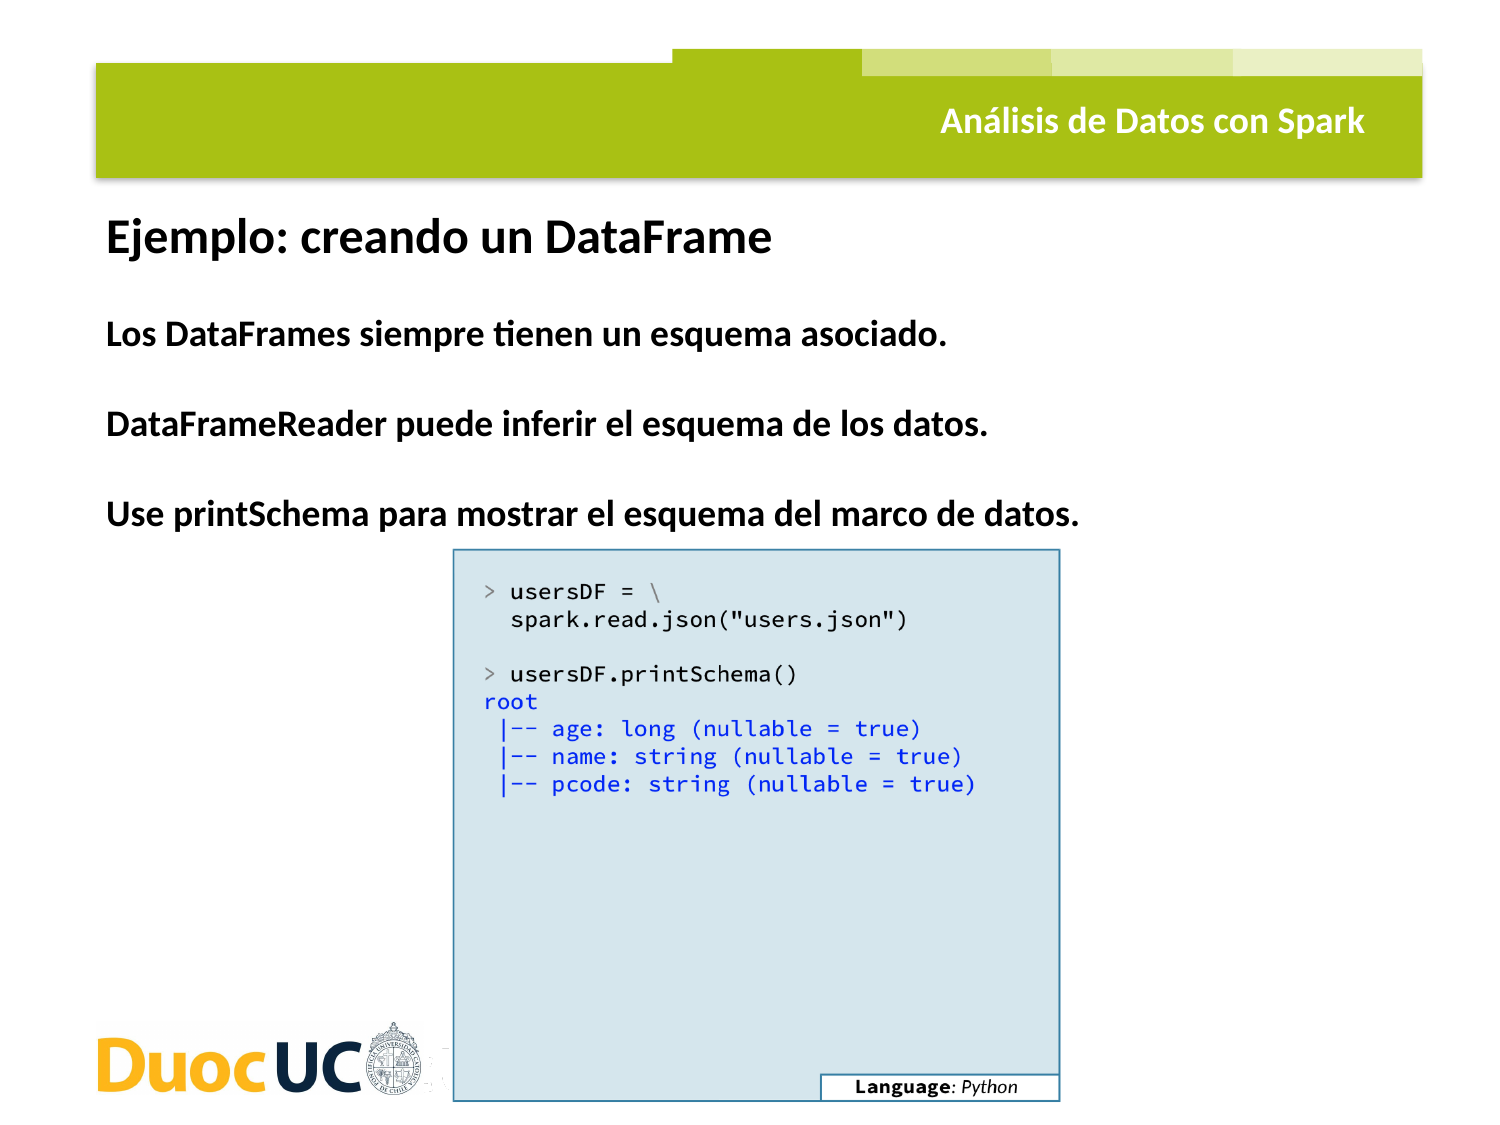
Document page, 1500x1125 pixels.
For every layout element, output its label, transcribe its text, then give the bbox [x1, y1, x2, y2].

text_box Ejemplo: creando un DataFrame Los DataFrames siempre tienen un esquema asociado. DataFrameReader puede inferir el esquema de los datos. Use printSchema para mostrar el esquema del marco de datos. [91, 196, 1425, 542]
text_box Análisis de Datos con Spark [847, 88, 1381, 149]
picture [96, 544, 1067, 1108]
